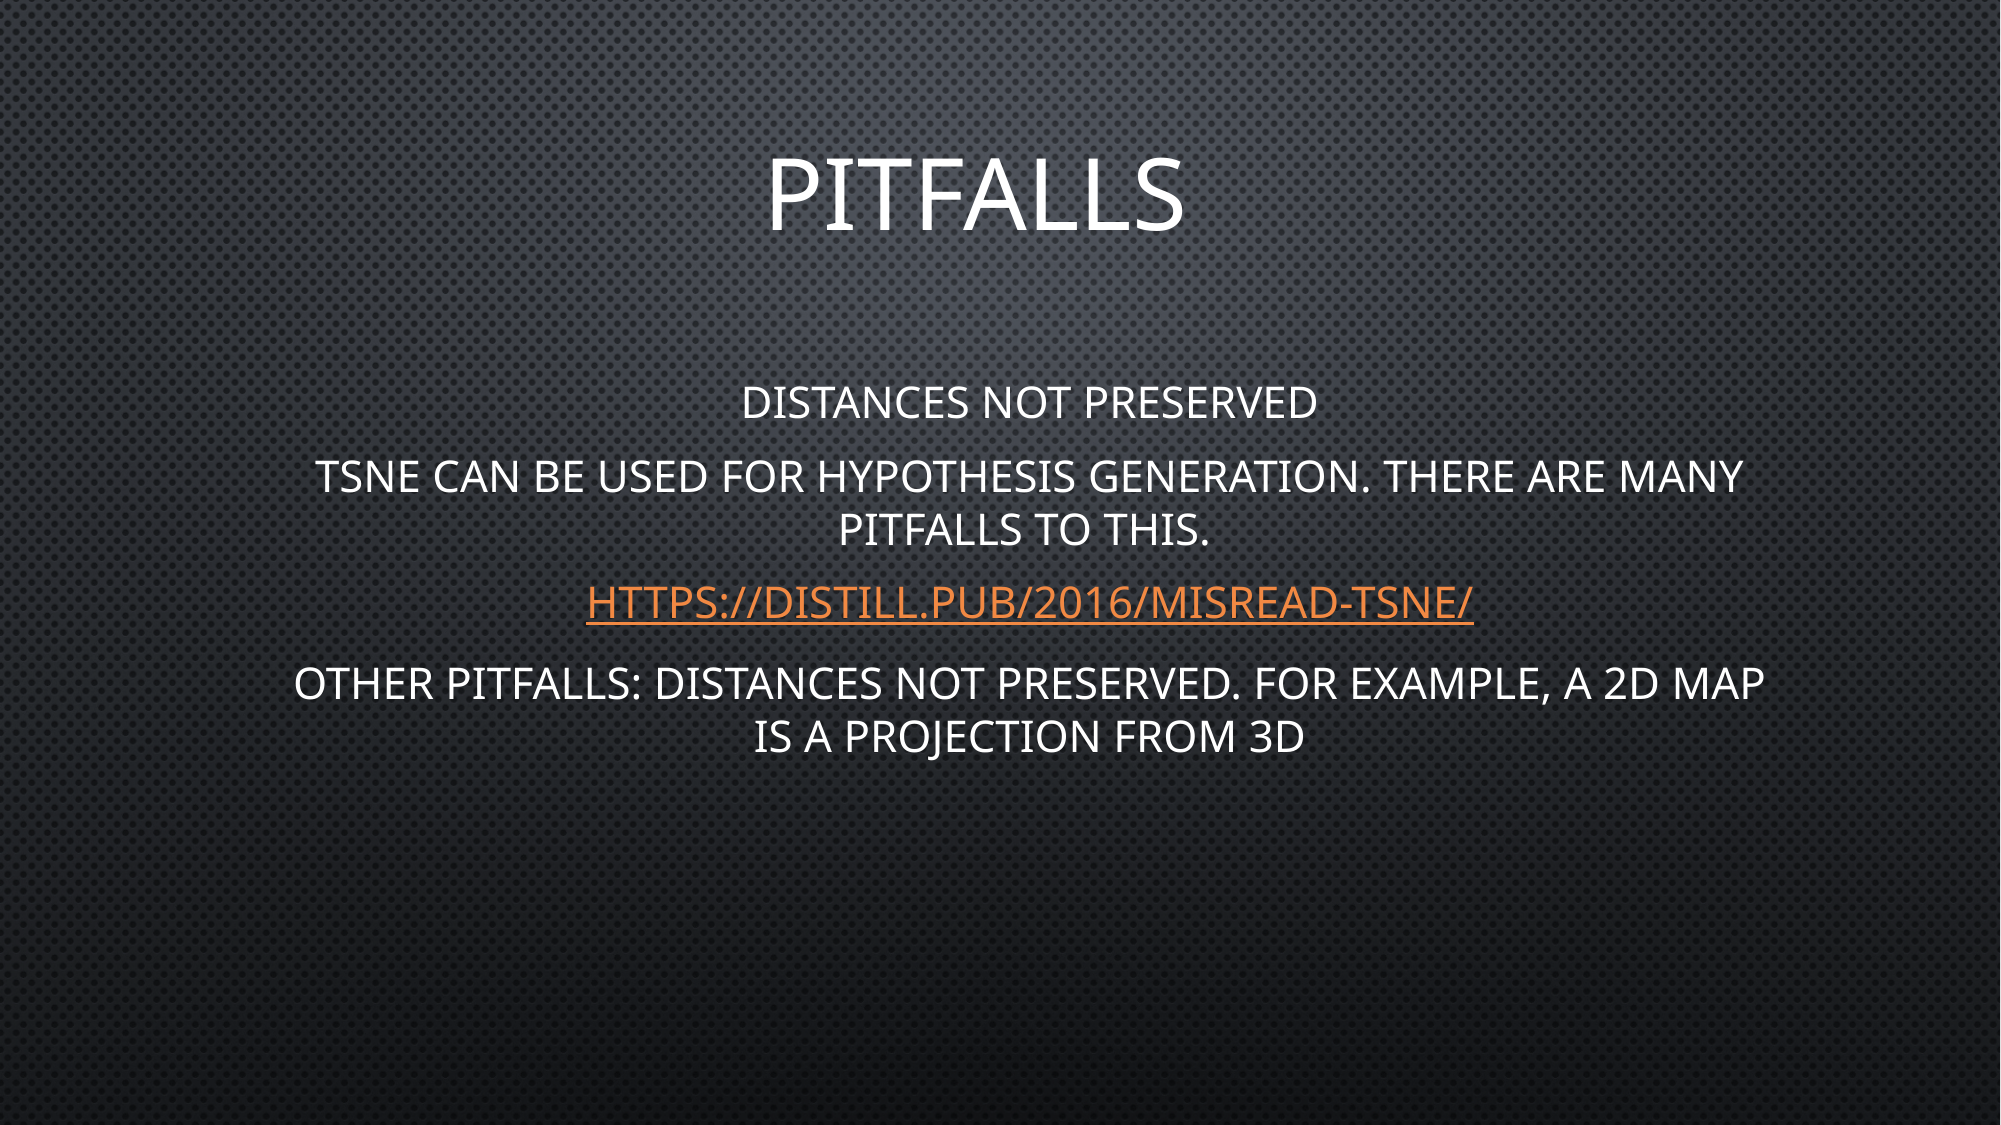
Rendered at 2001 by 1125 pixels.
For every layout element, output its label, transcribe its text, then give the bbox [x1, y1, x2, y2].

subtitle Distances not preserved tSNE can be used for hypothesis generation. There are many pitfalls to this. https://distill.pub/2016/misread-tsne/ Other pitfalls: distances not preserved. For example, a 2d map is a projection from 3D [263, 367, 1797, 902]
text_box pitfalls [263, 82, 1688, 258]
